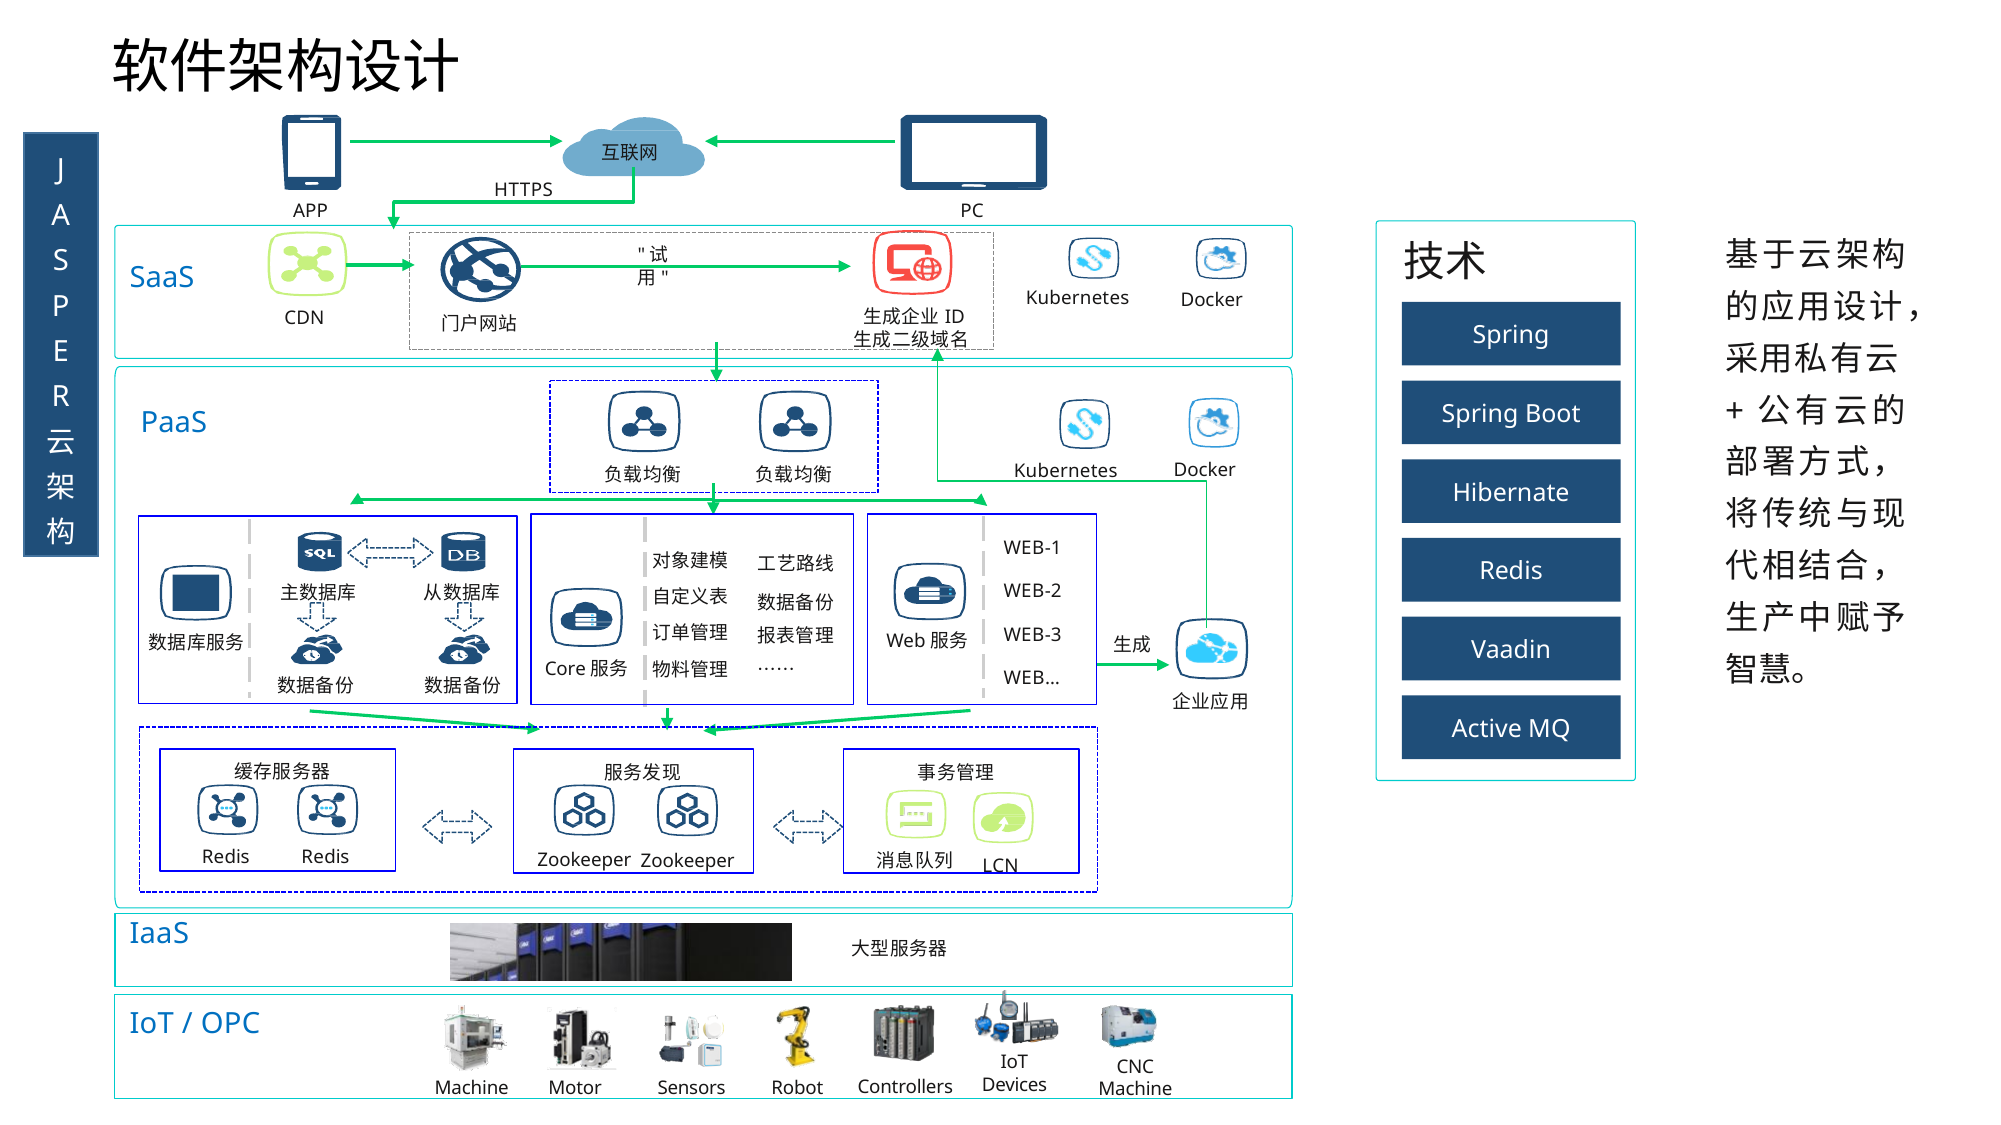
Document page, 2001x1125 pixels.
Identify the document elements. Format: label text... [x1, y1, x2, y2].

text_box J A S P E R 云架构 [23, 132, 99, 557]
title 软件架构设计 [96, 30, 1945, 135]
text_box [114, 114, 1636, 1106]
text_box 基于云架构的应用设计，采用私有云+公有云的部署方式，将传统与现代相结合，生产中赋予智慧。 [1710, 213, 1921, 696]
